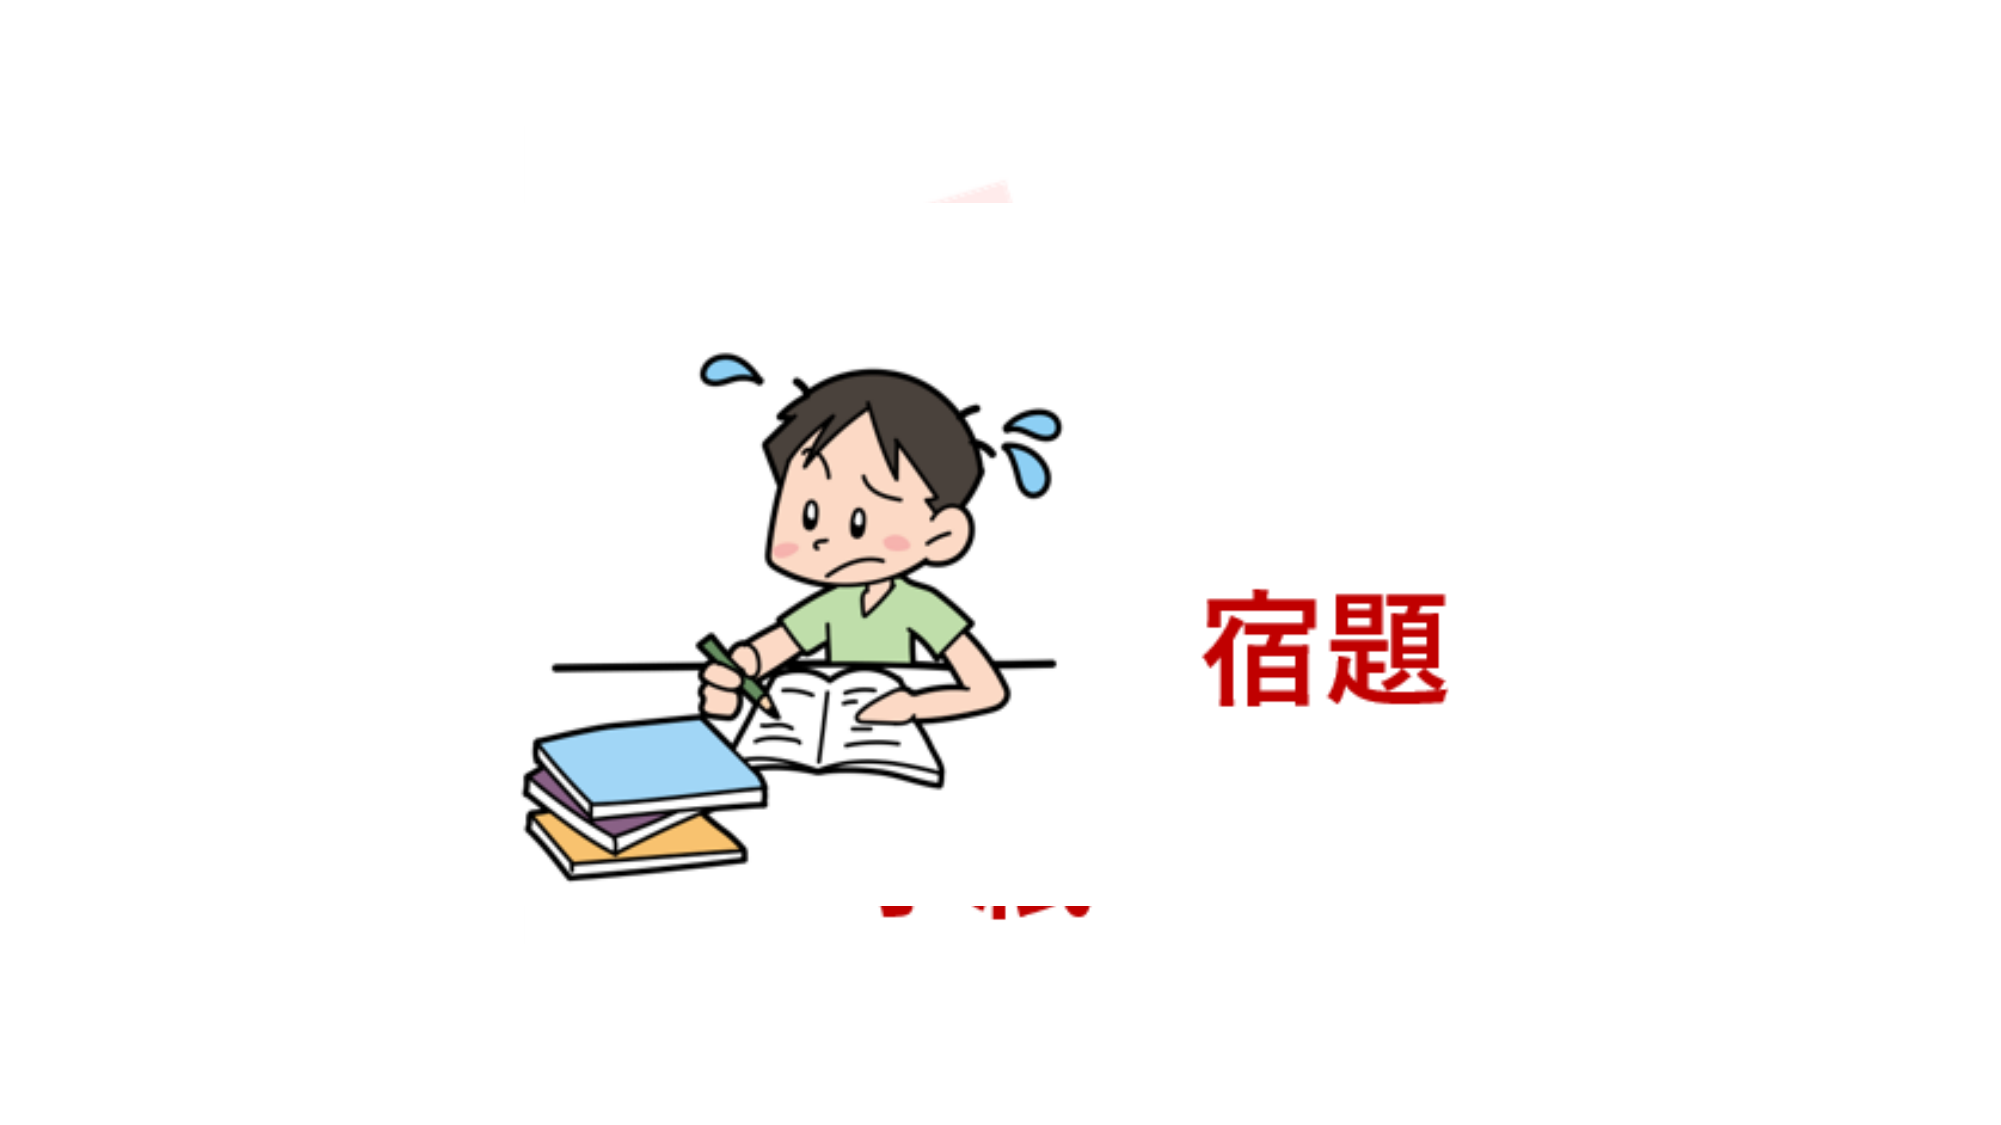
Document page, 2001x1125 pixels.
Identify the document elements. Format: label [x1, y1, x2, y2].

picture [443, 126, 1512, 944]
